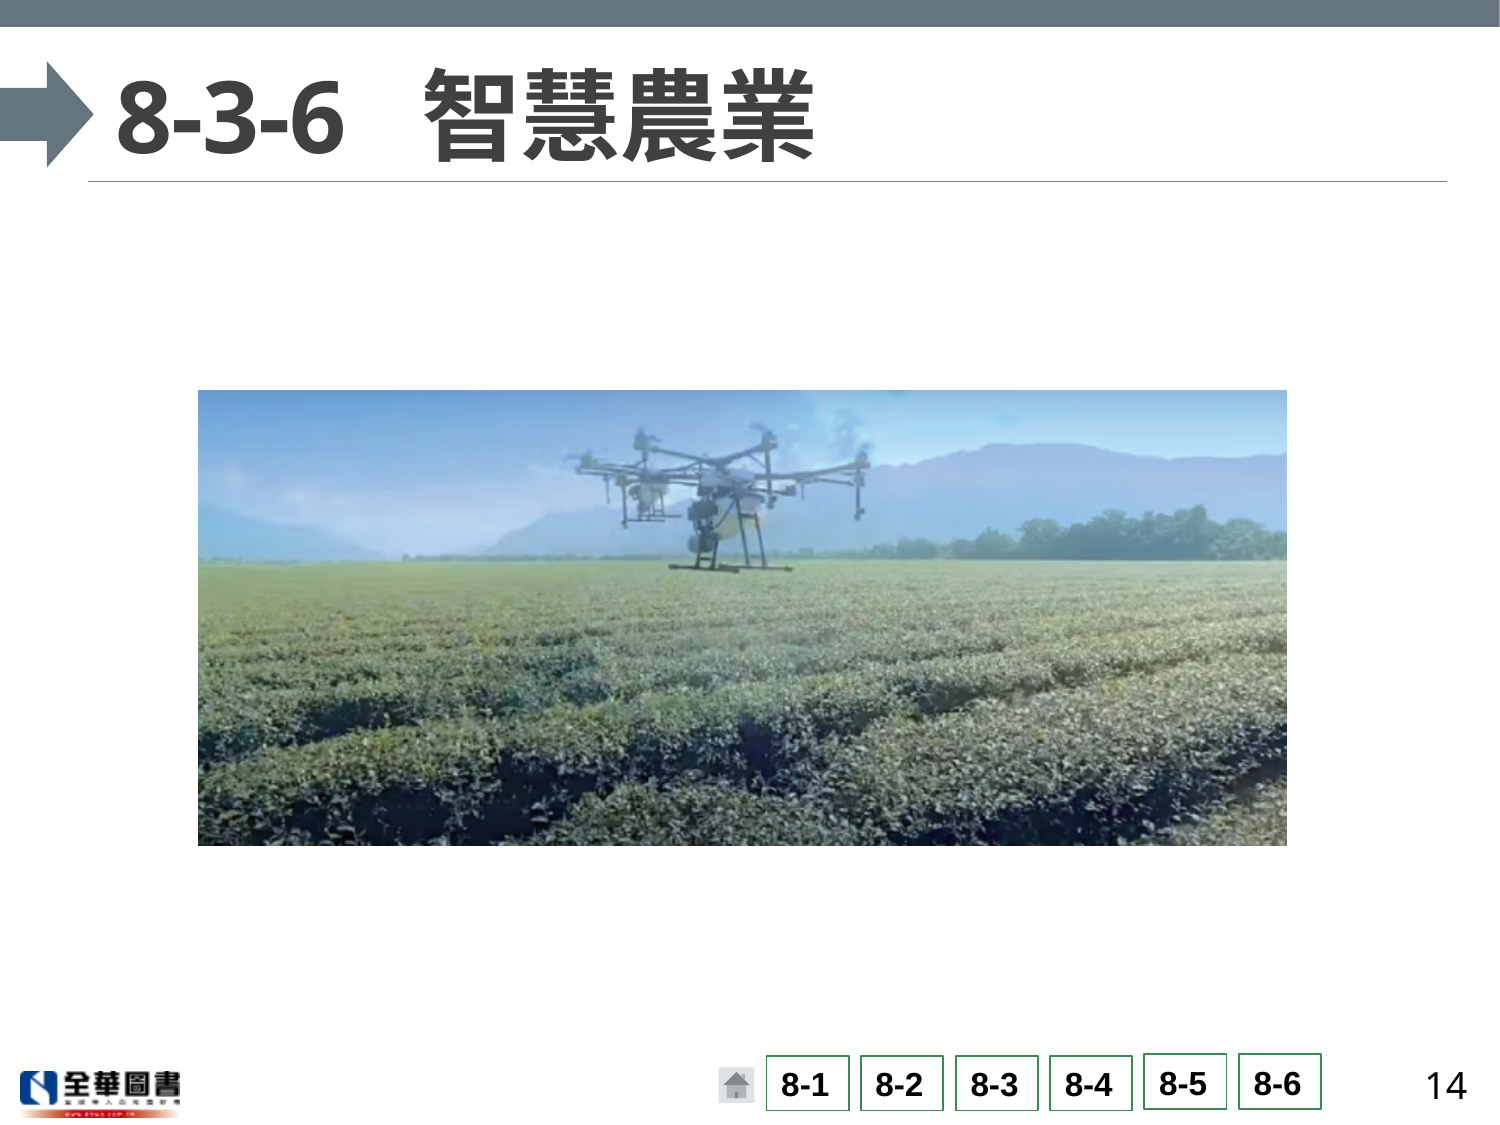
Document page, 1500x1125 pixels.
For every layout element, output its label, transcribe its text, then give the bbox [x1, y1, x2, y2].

slide_number 14 [1320, 1057, 1483, 1118]
title 8-3-6 智慧農業 [100, 47, 1447, 182]
picture [20, 1071, 180, 1118]
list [198, 390, 1287, 846]
